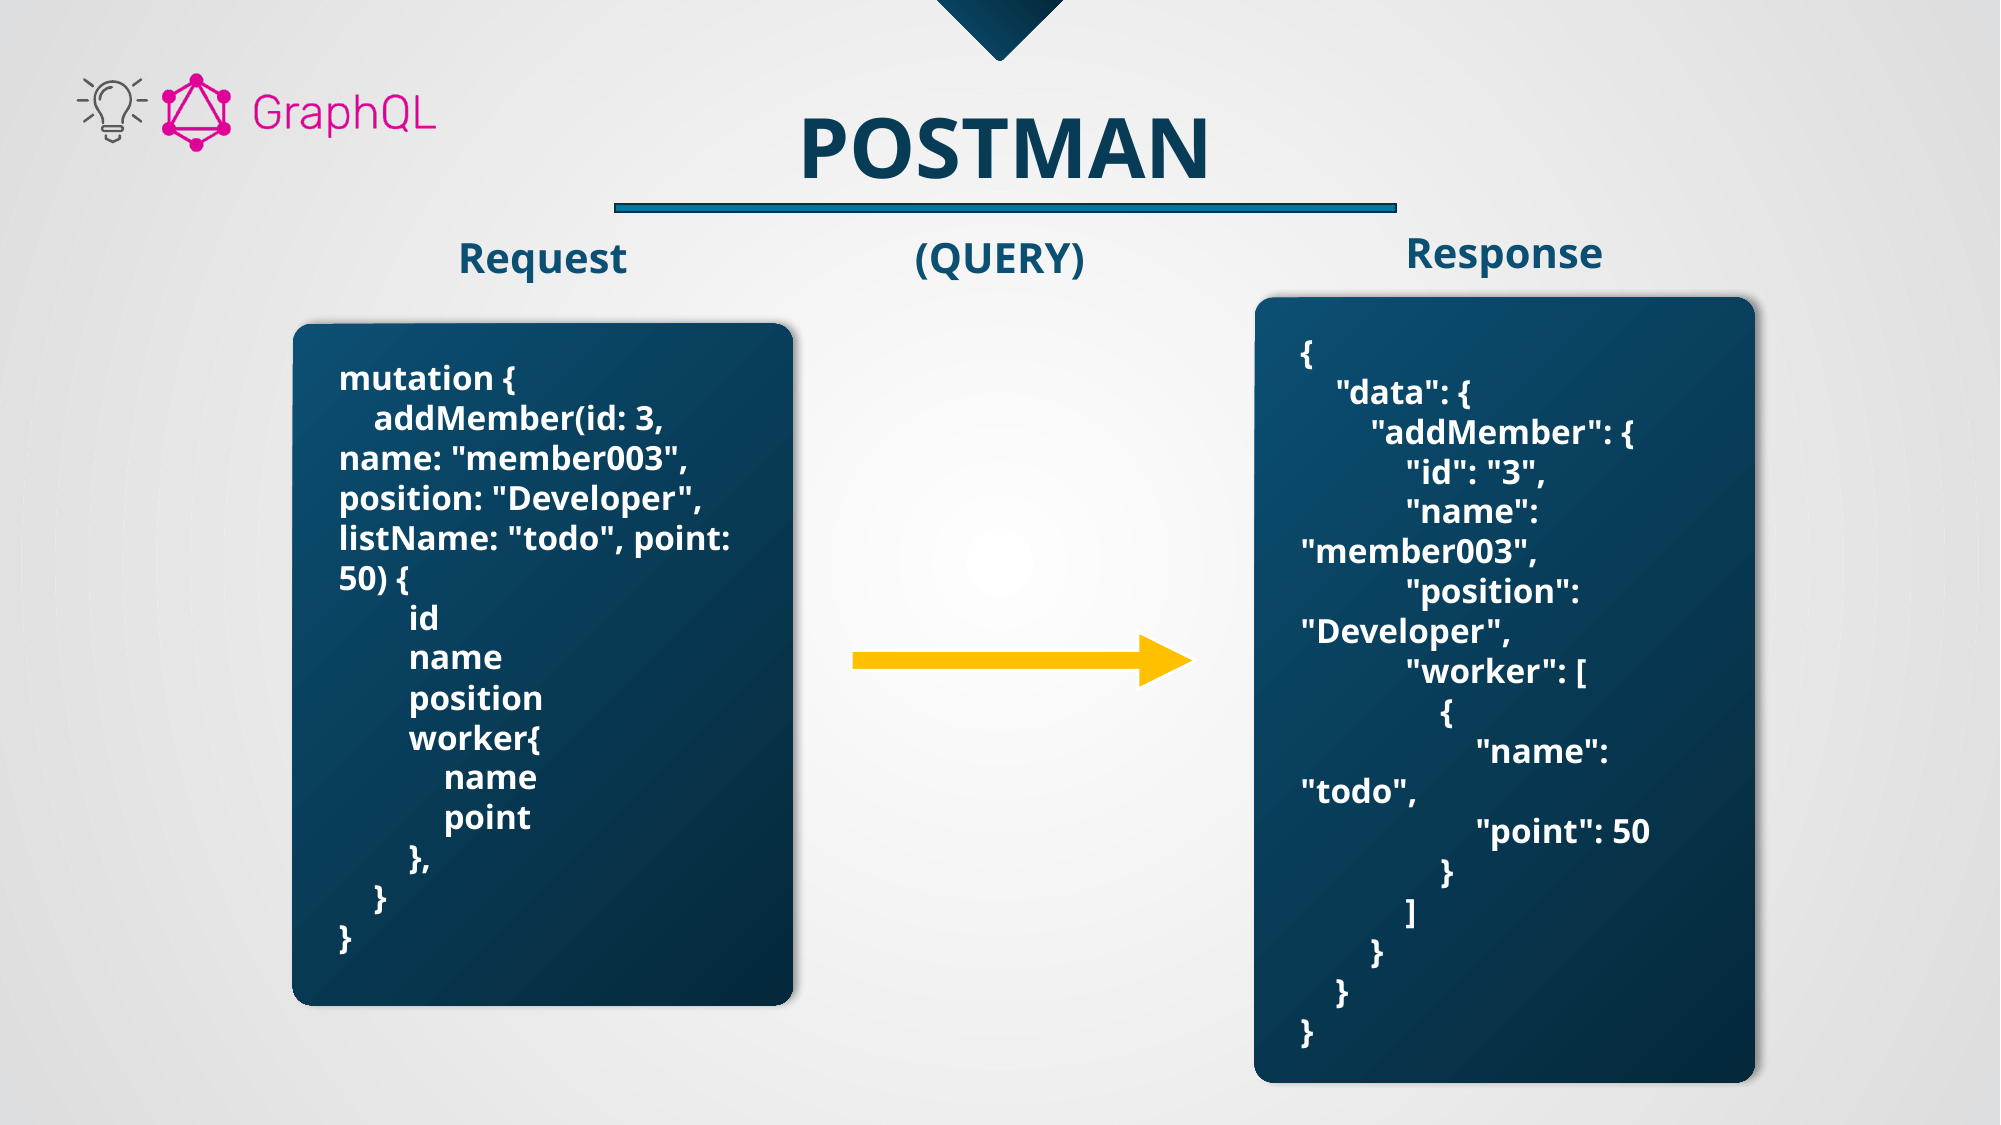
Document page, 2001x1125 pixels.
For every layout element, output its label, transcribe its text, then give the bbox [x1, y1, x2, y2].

picture [138, 59, 442, 169]
text_box Request [388, 224, 697, 290]
text_box [937, 0, 1063, 61]
text_box [614, 203, 1397, 213]
text_box POSTMAN [562, 87, 1448, 203]
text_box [1254, 297, 1755, 1083]
text_box [82, 77, 138, 145]
text_box (QUERY) [697, 224, 1351, 290]
text_box Response [1350, 219, 1659, 285]
text_box [75, 98, 91, 103]
text_box [849, 629, 1200, 692]
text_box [292, 323, 793, 1006]
